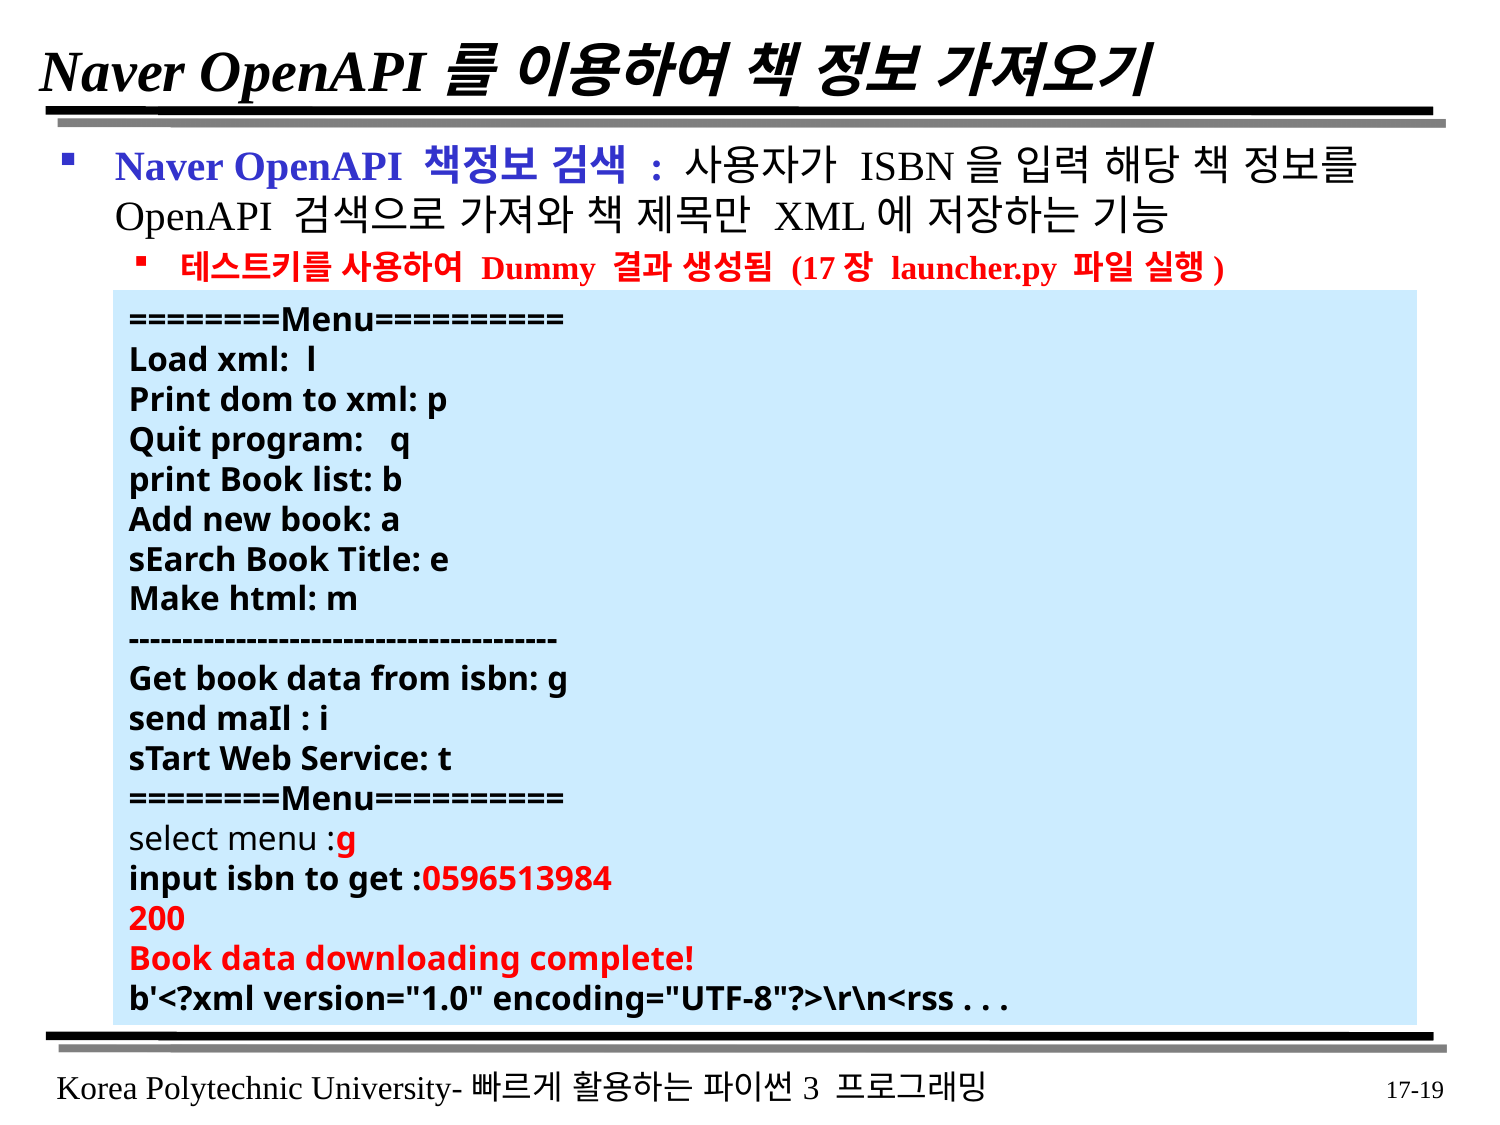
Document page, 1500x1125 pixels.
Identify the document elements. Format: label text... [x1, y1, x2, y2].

text_box Naver OpenAPI 책정보 검색 : 사용자가 ISBN을 입력 해당 책 정보를 OpenAPI 검색으로 가져와 책 제목만 XML에 저장하는 기능 테스트키를 사용하여 Dummy 결과 생성됨 (17장 launcher.py 파일 실행) [43, 131, 1450, 977]
title Naver OpenAPI를 이용하여 책 정보 가져오기 [25, 25, 1301, 101]
text_box [704, 189, 736, 266]
text_box ========Menu========== Load xml: l Print dom to xml: p Quit program: q print Book list: b Add new book: a sEarch Book Title: e Make html: m ---------------------------------------- Get book data from isbn: g send maIl : i sTart Web Service: t ========Menu========== select menu :g input isbn to get :0596513984 200 Book data downloading complete! b'<?xml version="1.0" encoding="UTF-8"?>\r\n<rss . . . [113, 290, 1417, 1025]
slide_number 17-19 [1333, 1066, 1460, 1115]
